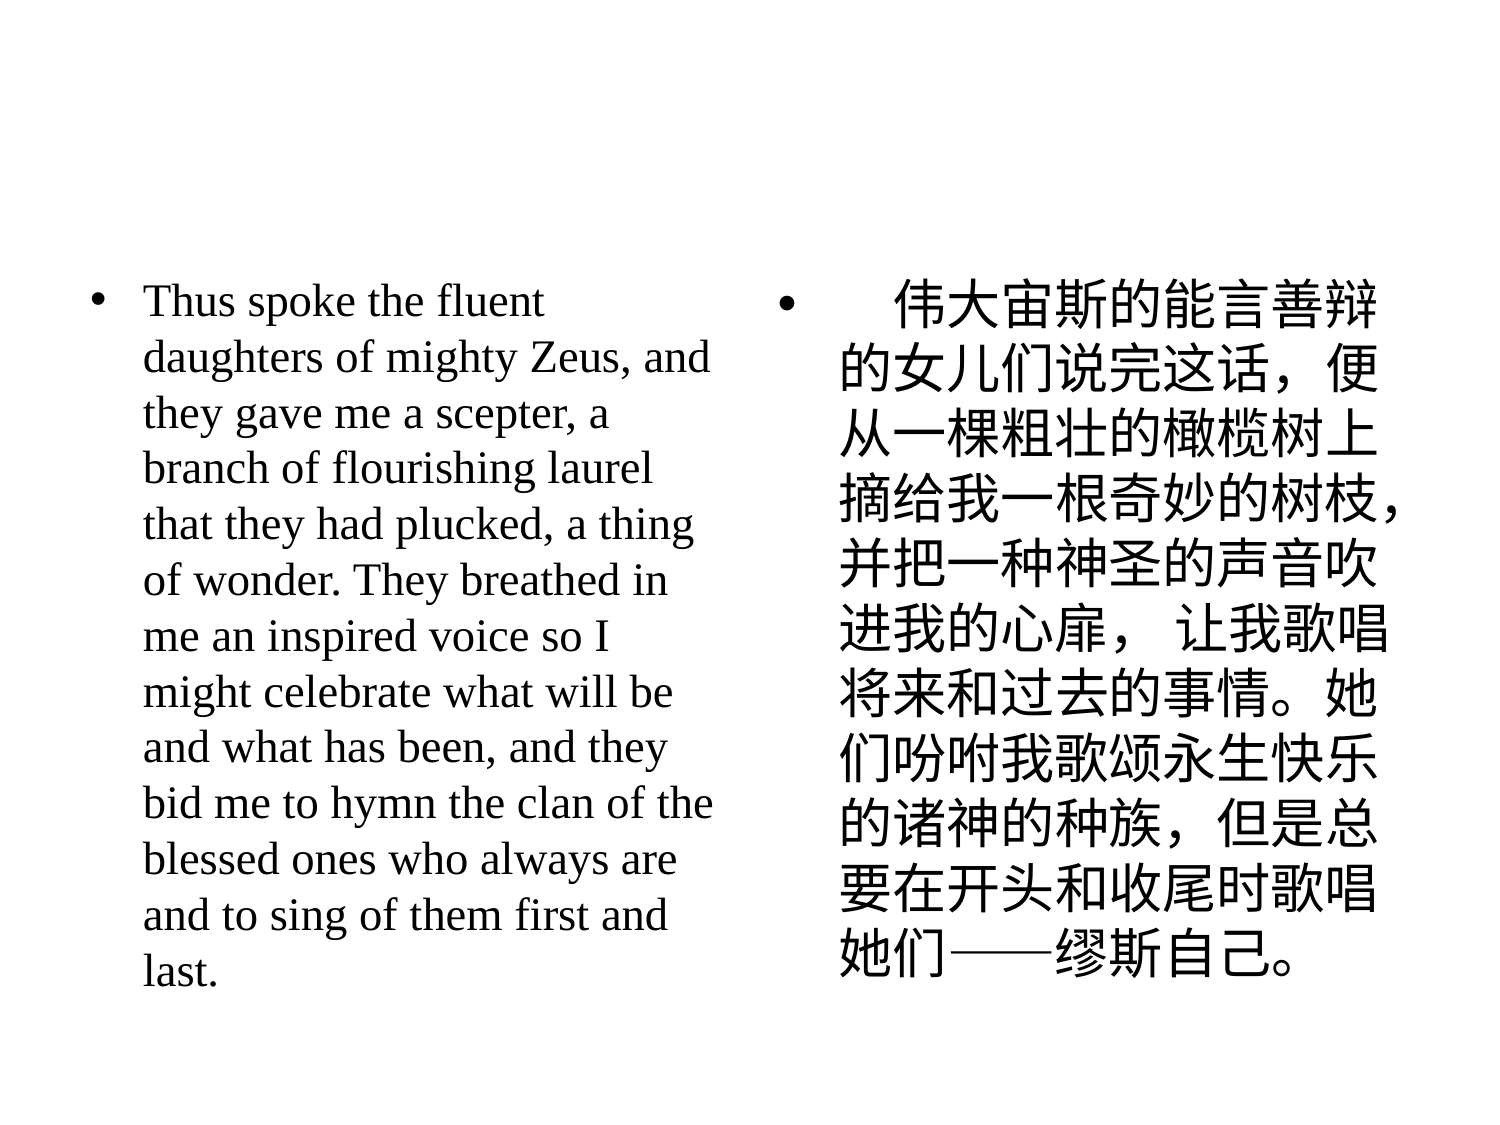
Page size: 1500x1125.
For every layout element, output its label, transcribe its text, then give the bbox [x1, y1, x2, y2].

list Thus spoke the fluent daughters of mighty Zeus, and they gave me a scepter, a branch of flourishing laurel that they had plucked, a thing of wonder. They breathed in me an inspired voice so I might celebrate what will be and what has been, and they bid me to hymn the clan of the blessed ones who always are and to sing of them first and last. [75, 262, 738, 1005]
list 伟⼤宙斯的能⾔善辩的⼥⼉们说完这话，便从⼀棵粗壮的橄榄树上摘给我⼀根奇妙的树枝，并把⼀种神圣的声⾳吹进我的⼼扉， 让我歌唱将来和过去的事情。她们吩咐我歌颂永⽣快乐的诸神的种族，但是总要在开头和收尾时歌唱她们——缪斯⾃⼰。 [762, 262, 1425, 1005]
